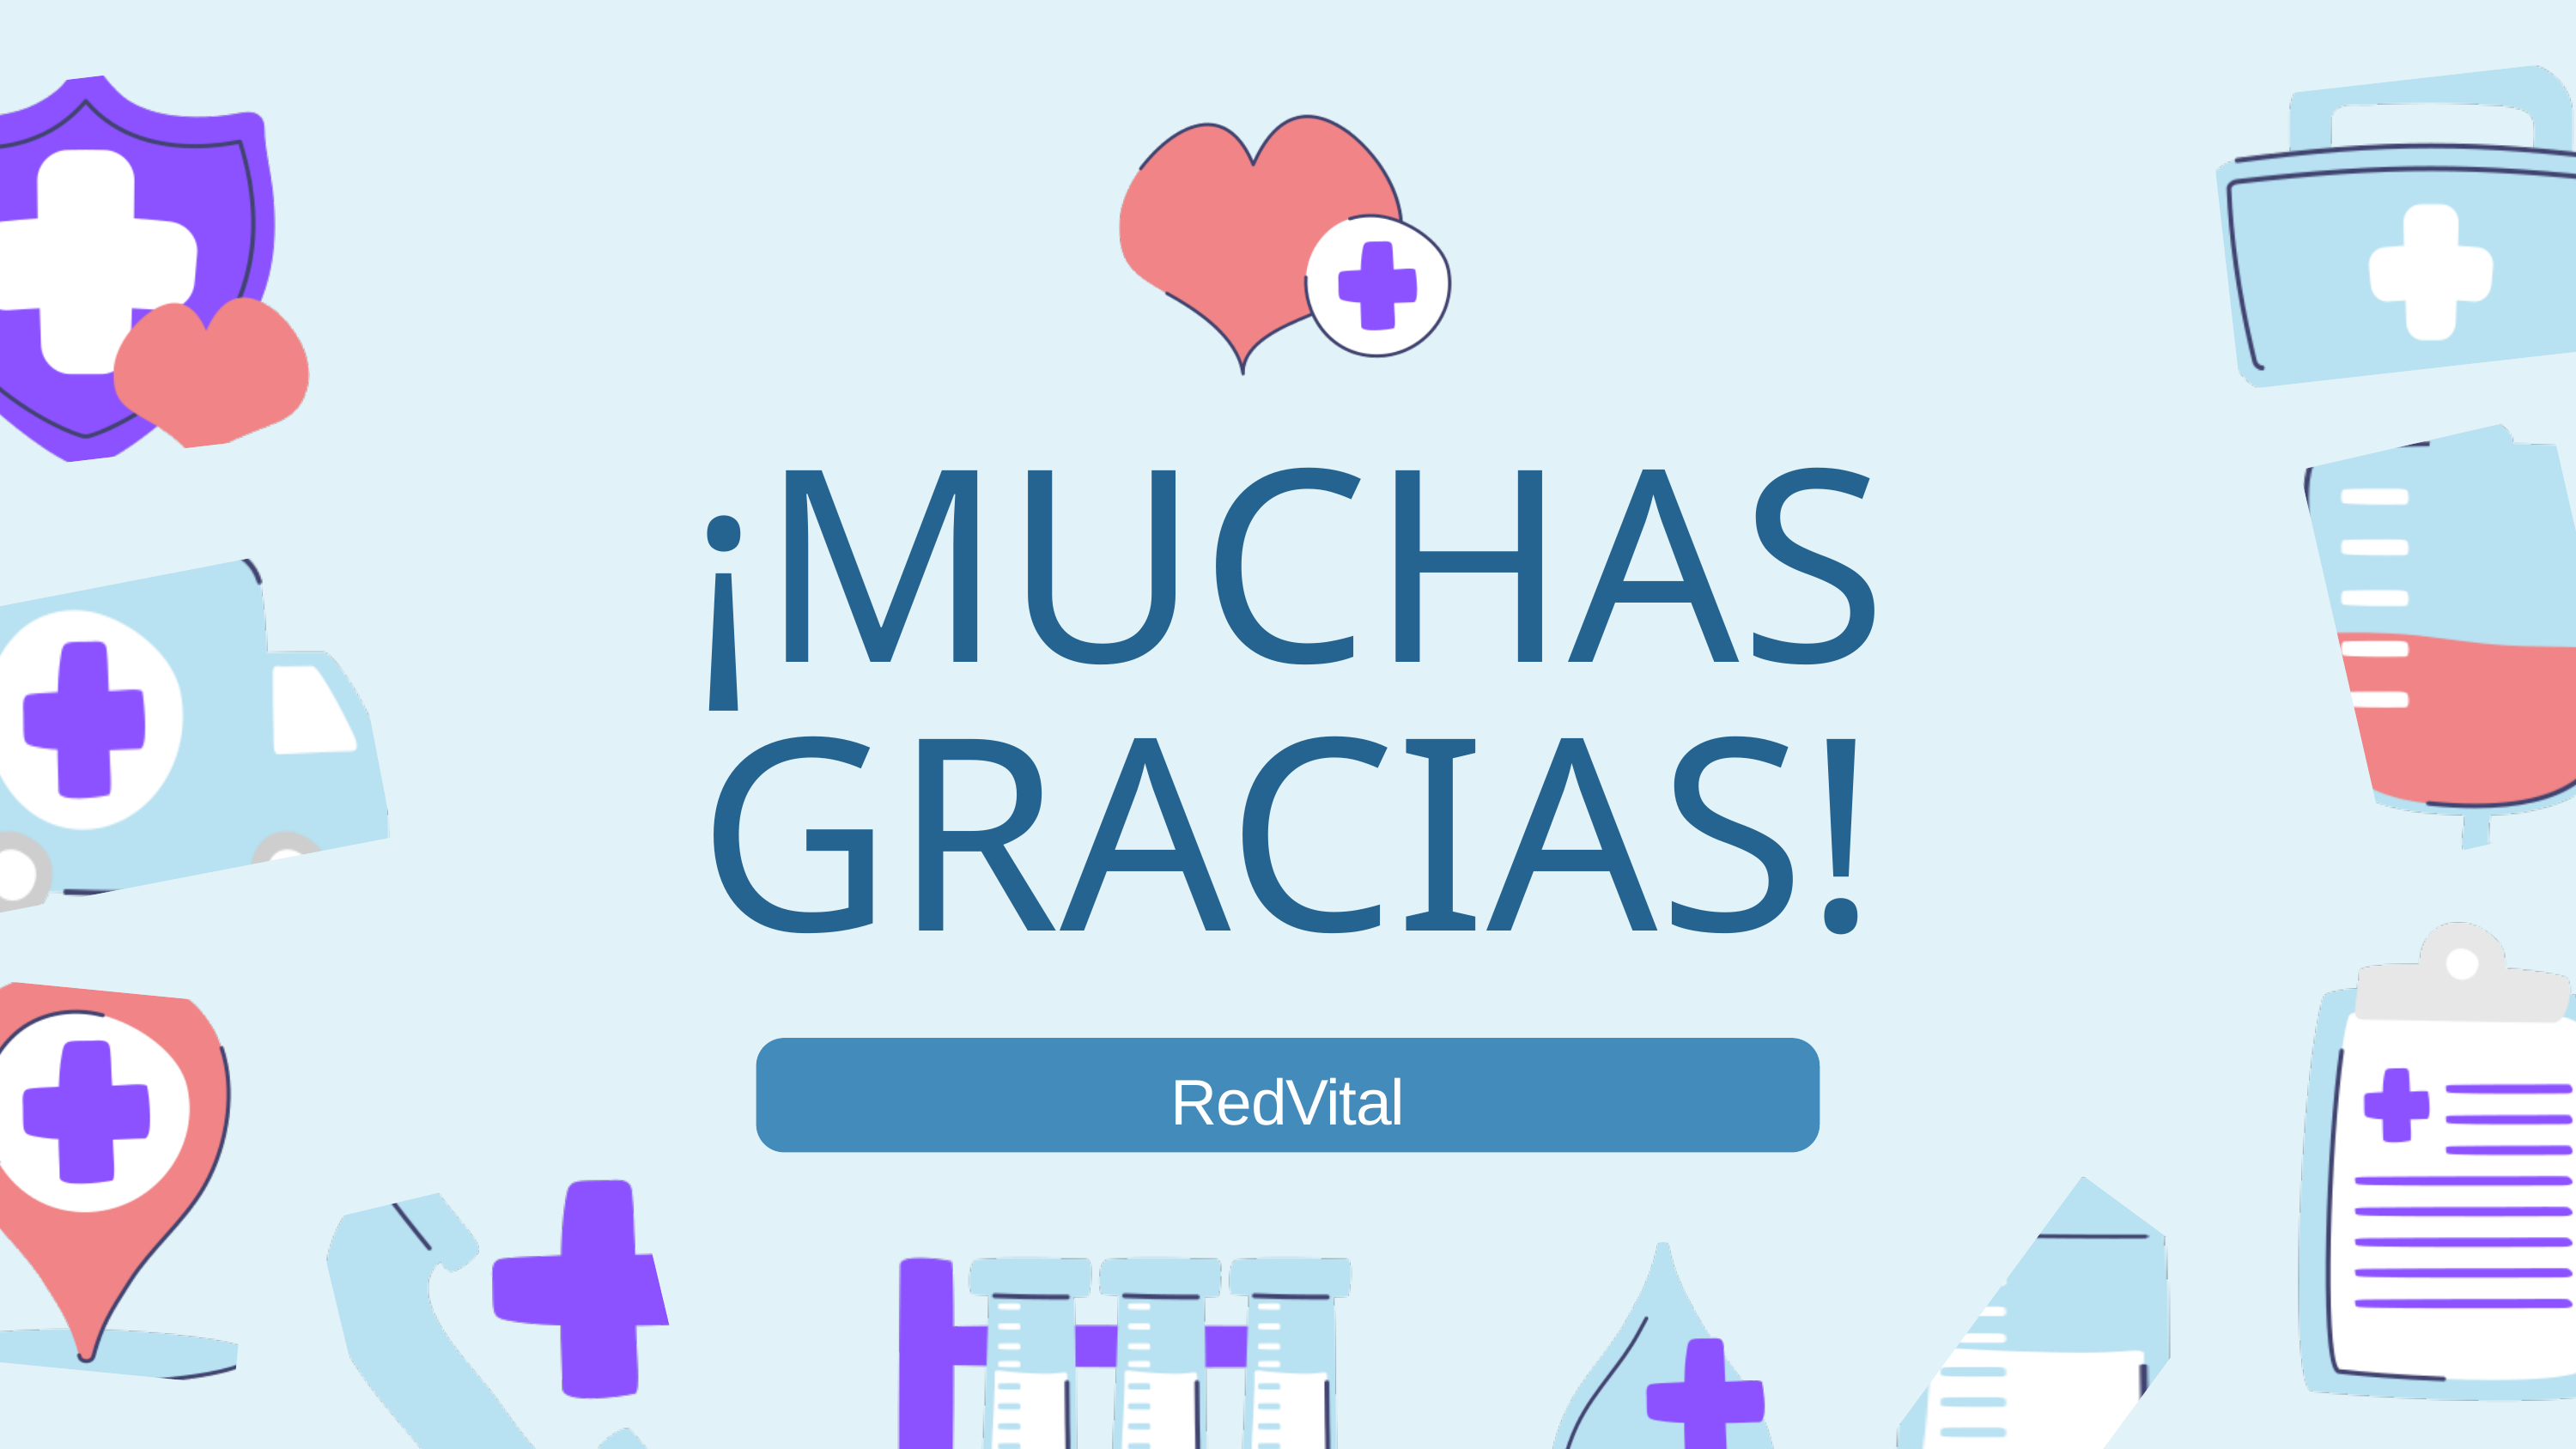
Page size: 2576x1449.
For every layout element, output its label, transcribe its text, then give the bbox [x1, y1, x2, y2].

text_box [0, 55, 318, 470]
text_box [869, 1254, 1378, 1449]
text_box ¡MUCHAS GRACIAS! [457, 447, 2118, 985]
text_box [0, 542, 393, 913]
text_box [1534, 1242, 1792, 1449]
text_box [756, 1037, 1820, 1153]
text_box [2208, 60, 2576, 391]
text_box [2300, 413, 2576, 867]
text_box [1881, 1175, 2227, 1449]
text_box [2287, 921, 2576, 1414]
text_box [317, 1148, 699, 1449]
text_box [1118, 107, 1458, 376]
text_box [0, 980, 271, 1385]
